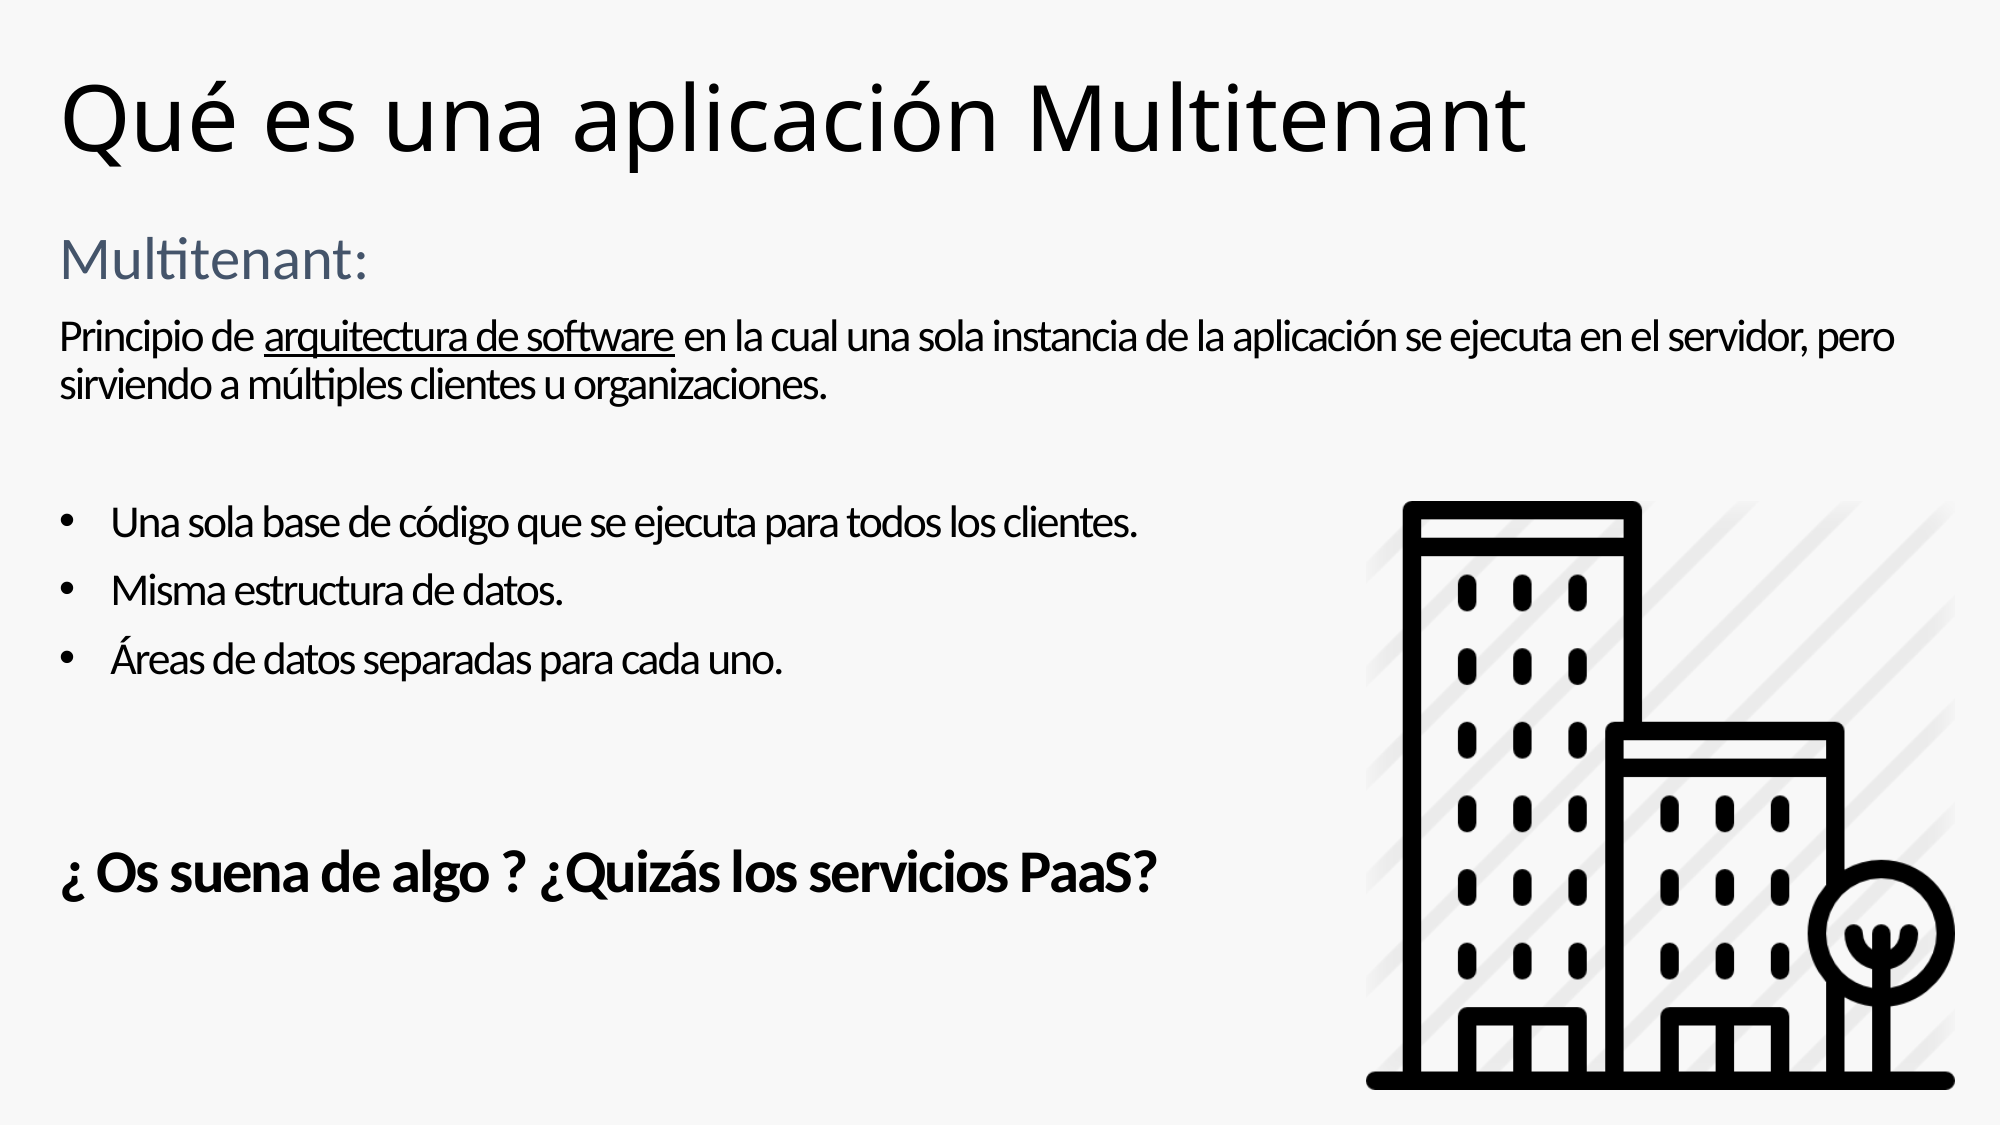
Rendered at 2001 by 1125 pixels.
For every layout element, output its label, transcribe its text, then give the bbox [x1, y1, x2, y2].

title Qué es una aplicación Multitenant [44, 47, 1785, 196]
list Multitenant: Principio de arquitectura de software en la cual una sola instancia de la aplicación se ejecuta en el servidor, pero sirviendo a múltiples clientes u organizaciones. Una sola base de código que se ejecuta para todos los clientes. Misma estructura de datos. Áreas de datos separadas para cada uno. ¿ Os suena de algo ? ¿Quizás los servicios PaaS? [44, 219, 1969, 919]
picture [1366, 501, 1955, 1090]
